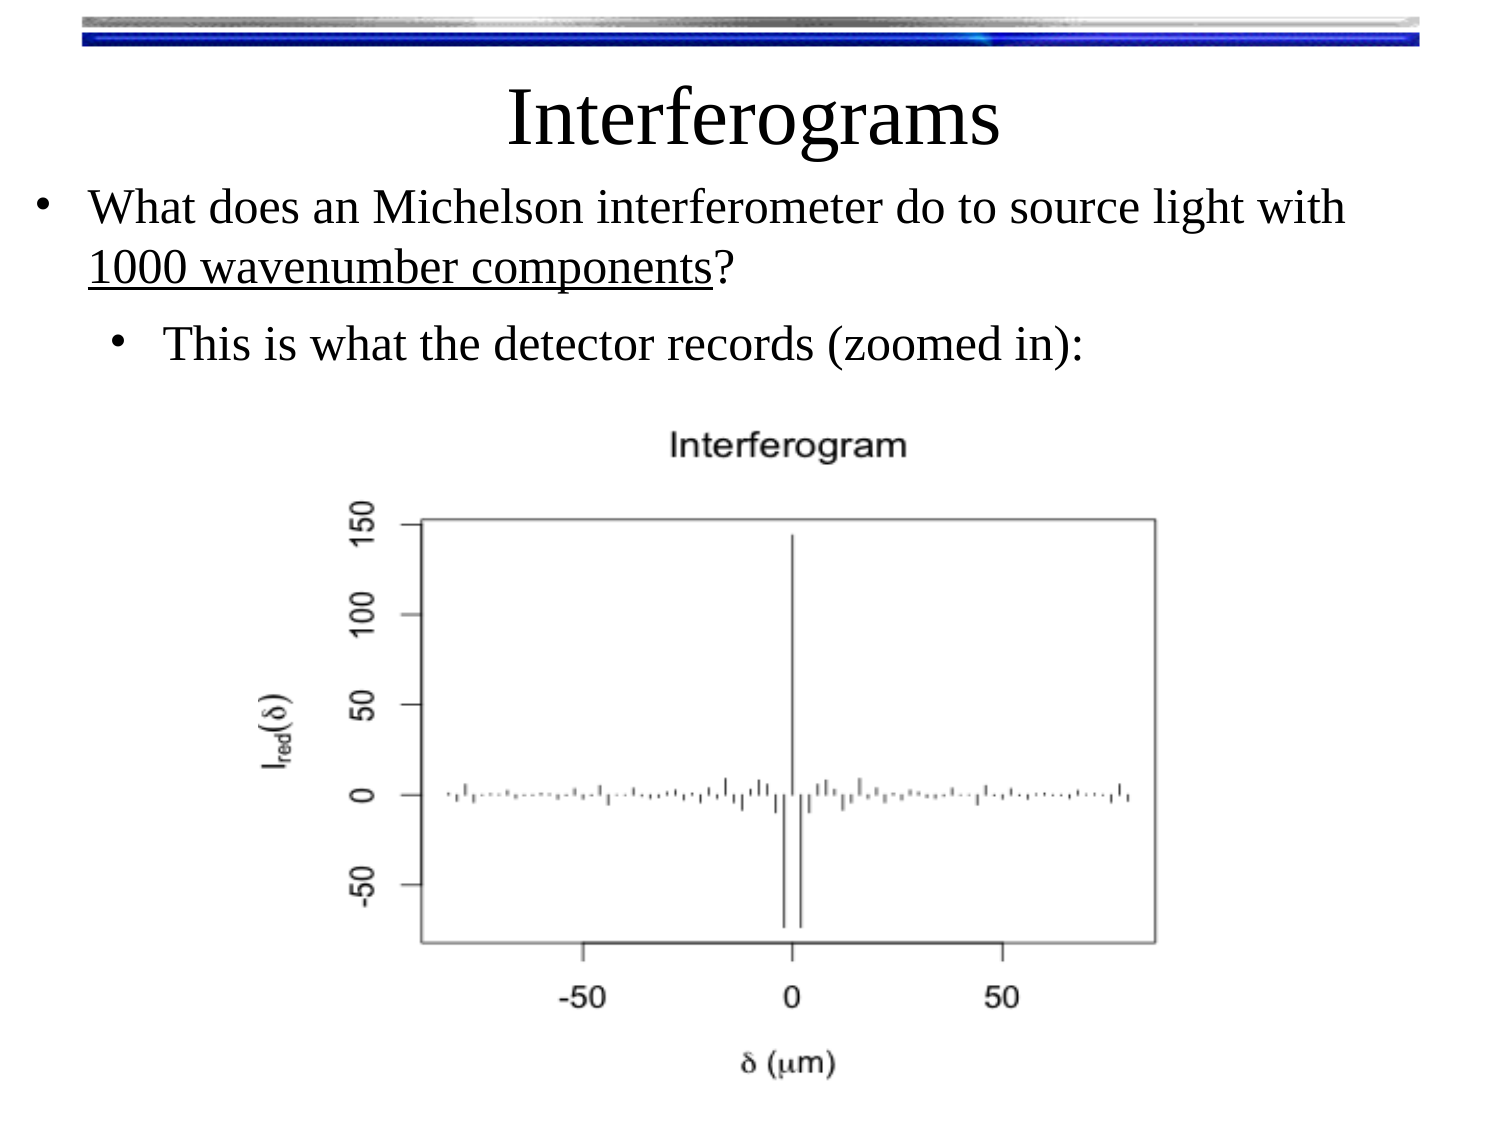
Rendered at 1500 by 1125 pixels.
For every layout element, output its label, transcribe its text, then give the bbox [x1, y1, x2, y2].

text_box What does an Michelson interferometer do to source light with 1000 wavenumber components? This is what the detector records (zoomed in): [16, 173, 1442, 431]
picture [79, 12, 1426, 52]
text_box Interferograms [17, 19, 1492, 204]
picture [257, 374, 1240, 1125]
